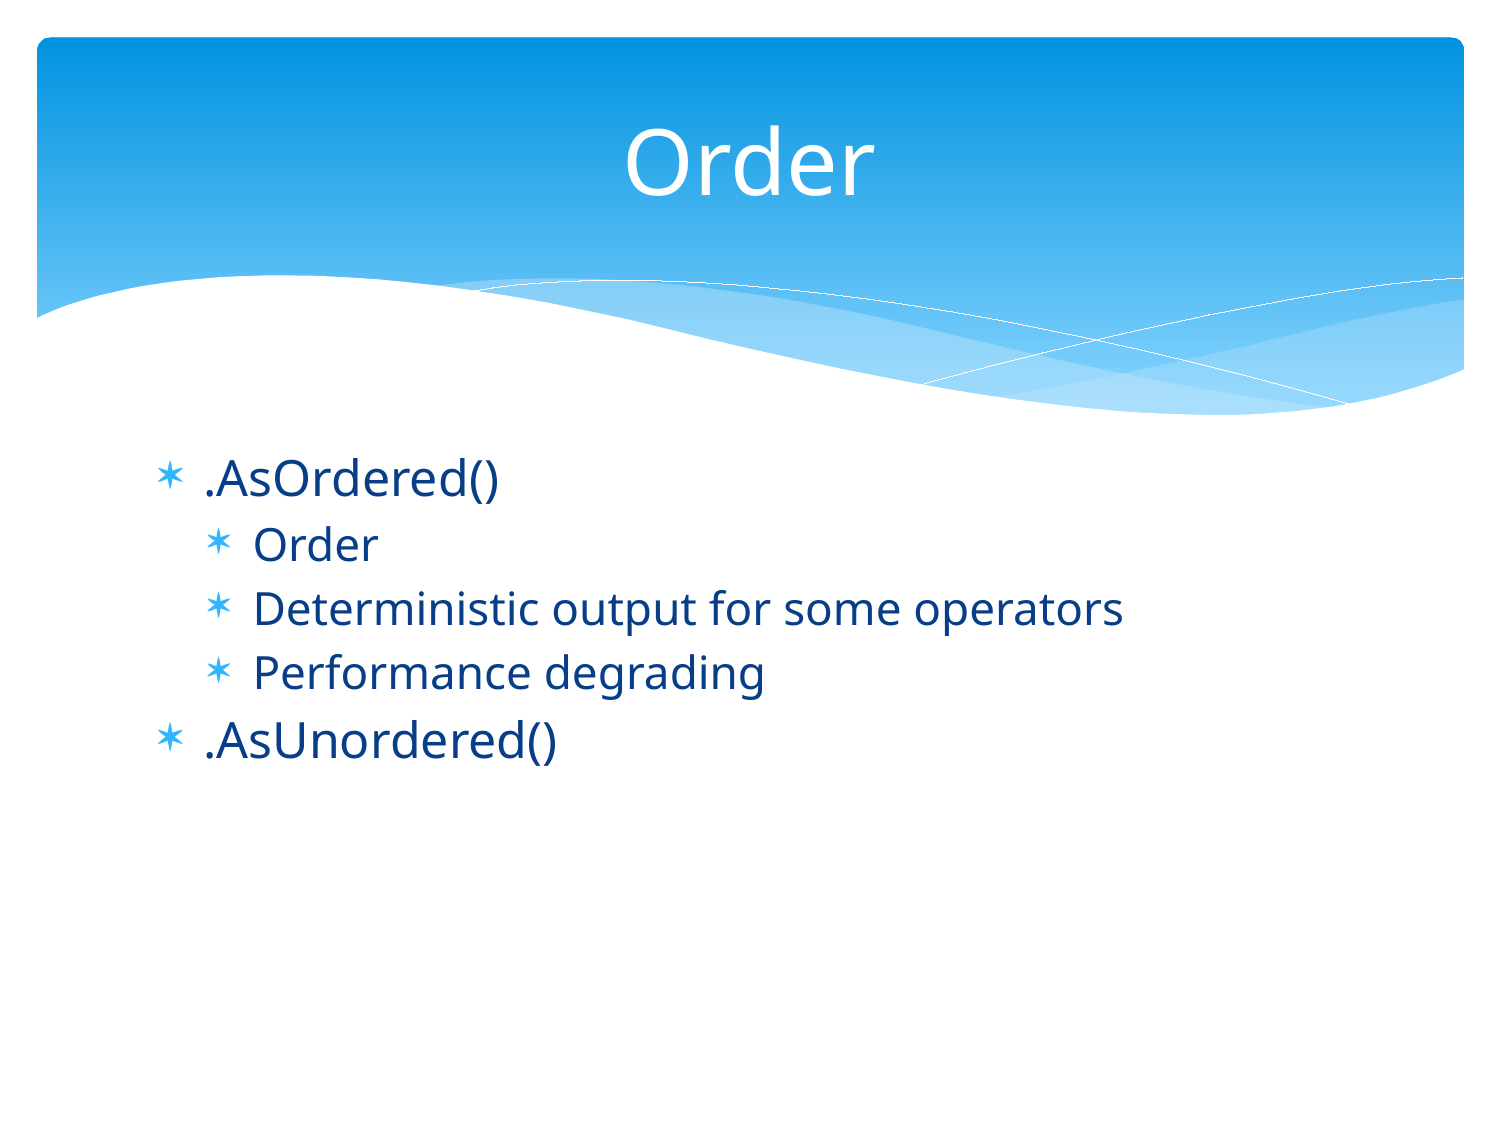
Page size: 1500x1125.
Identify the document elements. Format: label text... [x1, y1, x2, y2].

list .AsOrdered() Order Deterministic output for some operators Performance degrading .AsUnordered() [143, 438, 1359, 1005]
title Order [75, 55, 1425, 261]
